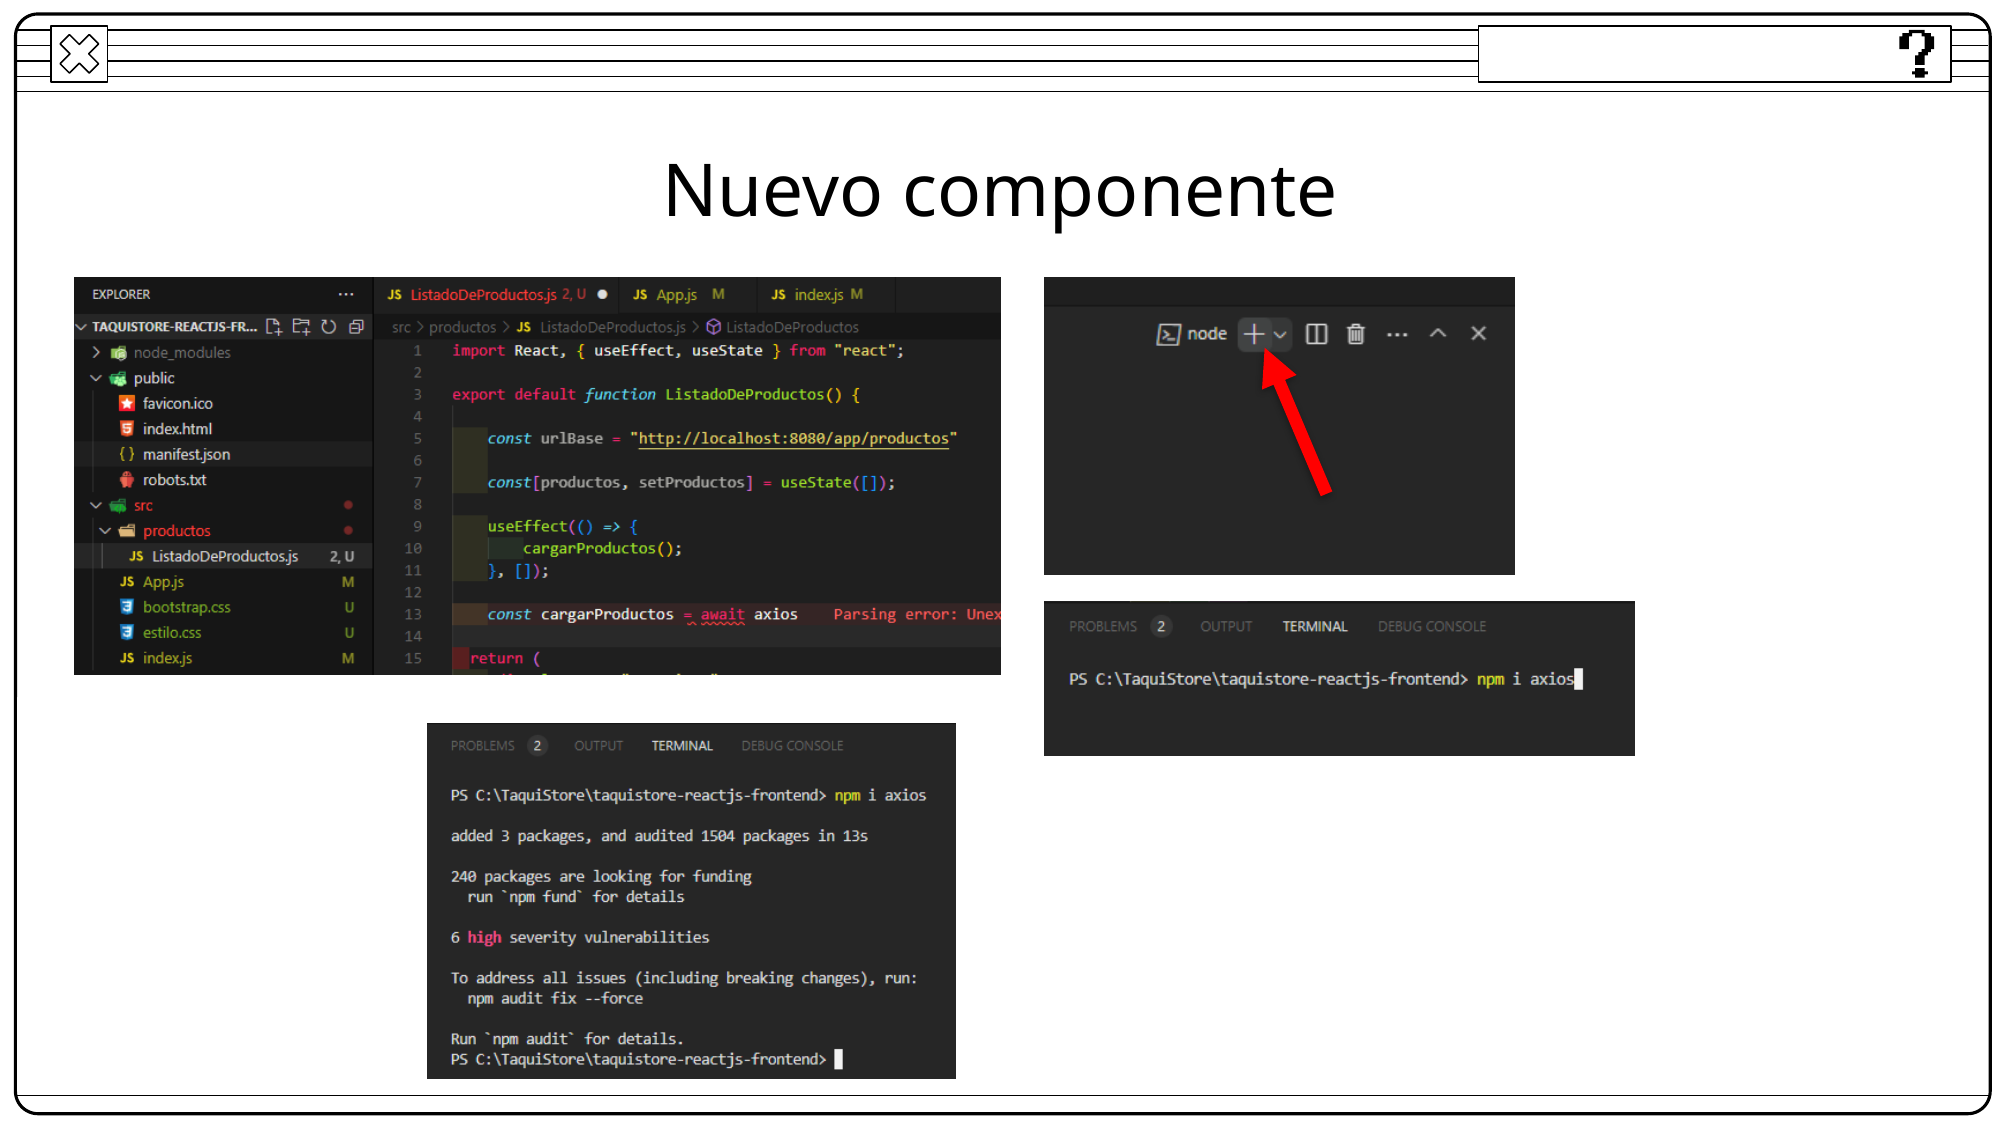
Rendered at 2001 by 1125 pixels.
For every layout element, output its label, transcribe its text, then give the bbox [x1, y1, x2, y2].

title Nuevo componente [157, 97, 1843, 278]
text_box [1264, 347, 1327, 494]
picture [1043, 277, 1515, 576]
picture [1043, 601, 1635, 756]
picture [426, 723, 957, 1079]
picture [74, 277, 1002, 675]
